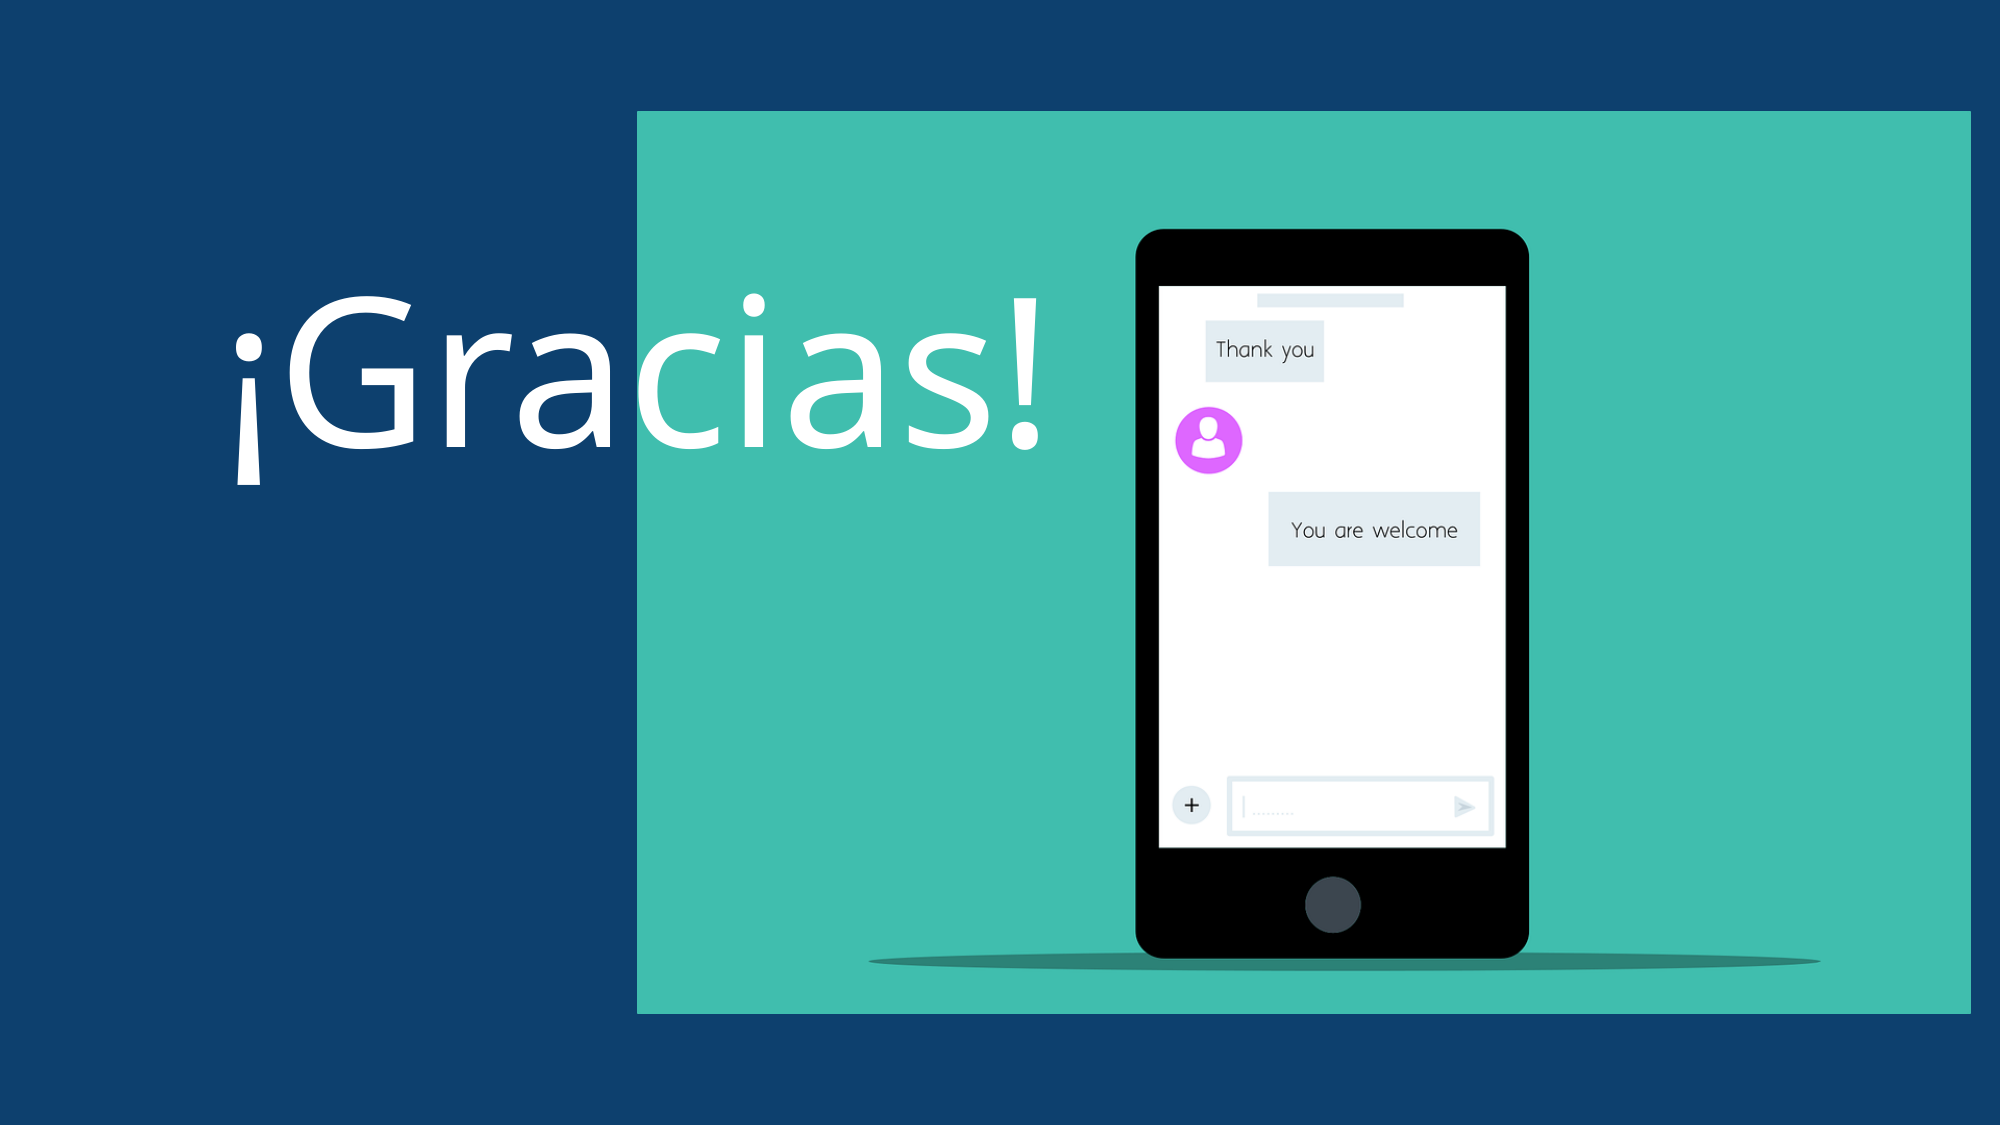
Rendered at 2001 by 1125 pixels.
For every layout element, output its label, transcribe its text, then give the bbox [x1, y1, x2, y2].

picture [637, 111, 1972, 1014]
text_box ¡Gracias! [81, 232, 632, 498]
